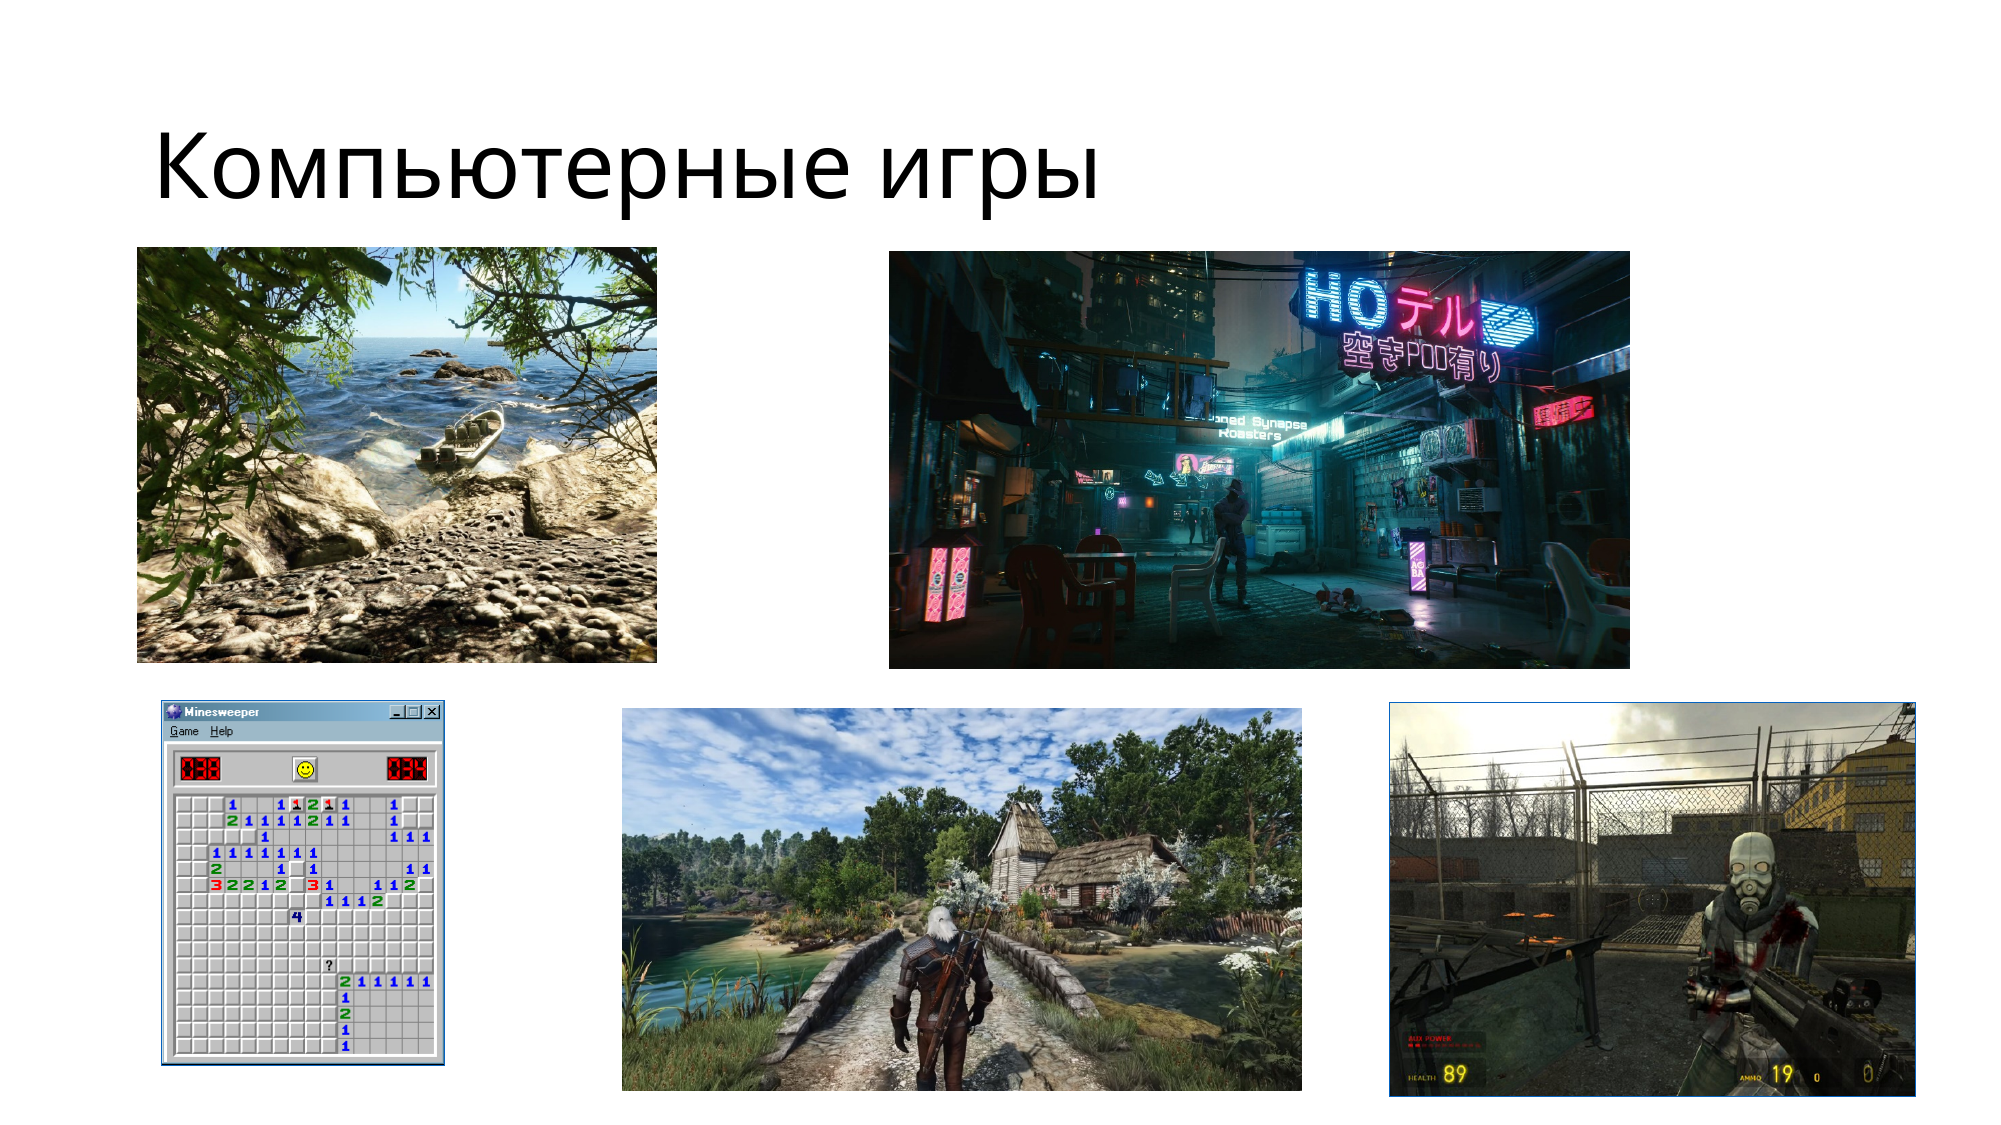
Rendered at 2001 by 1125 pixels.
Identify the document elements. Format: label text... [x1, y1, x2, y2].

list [1389, 702, 1916, 1097]
picture [889, 251, 1630, 669]
picture [621, 708, 1302, 1092]
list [161, 700, 445, 1065]
title Компьютерные игры [137, 59, 1863, 278]
picture [137, 247, 657, 663]
